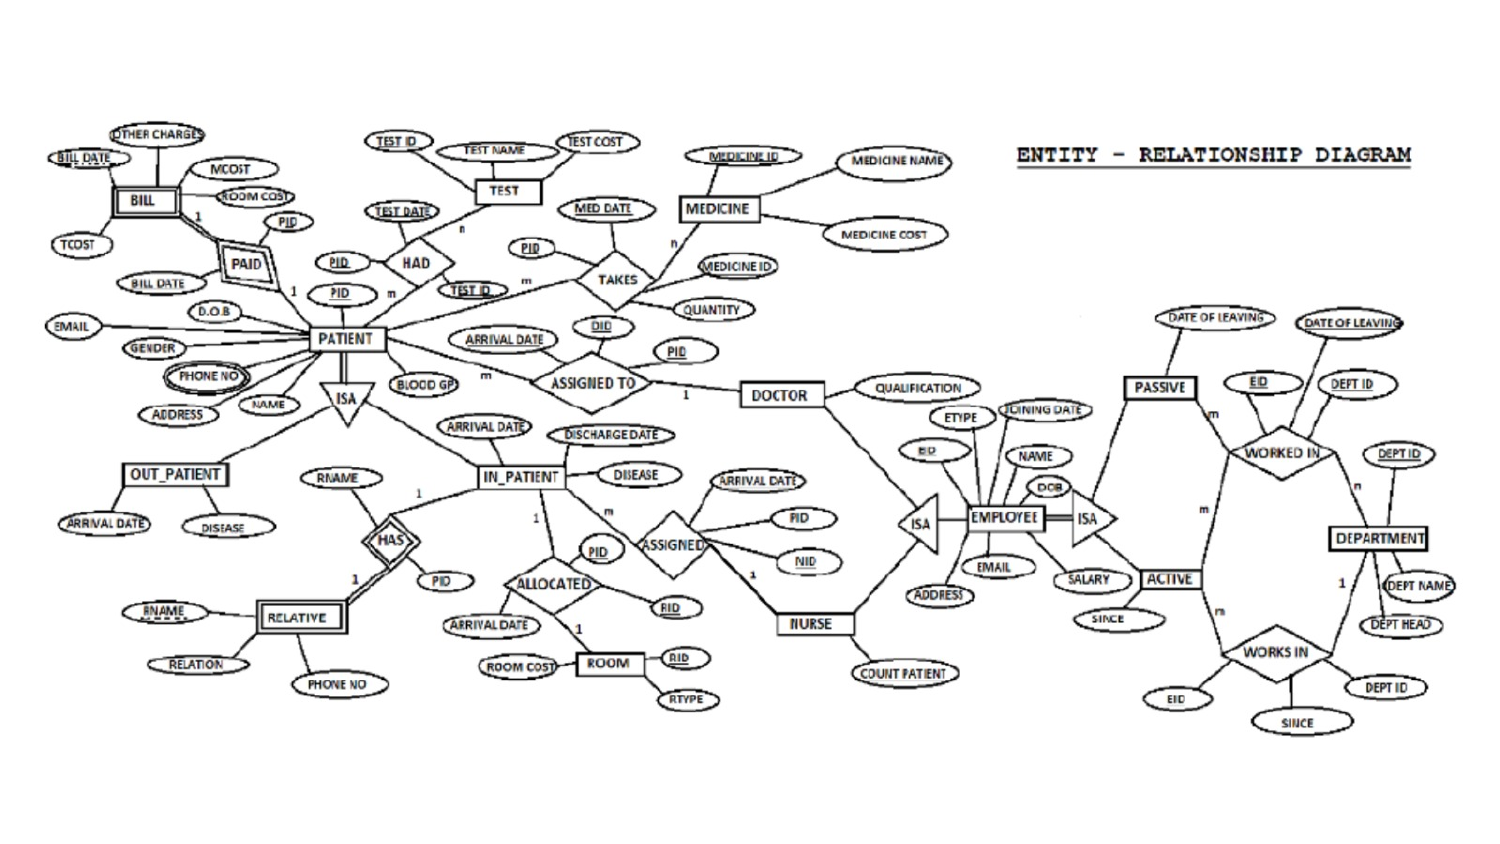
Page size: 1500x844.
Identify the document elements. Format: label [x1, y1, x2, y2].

picture [0, 86, 1500, 758]
